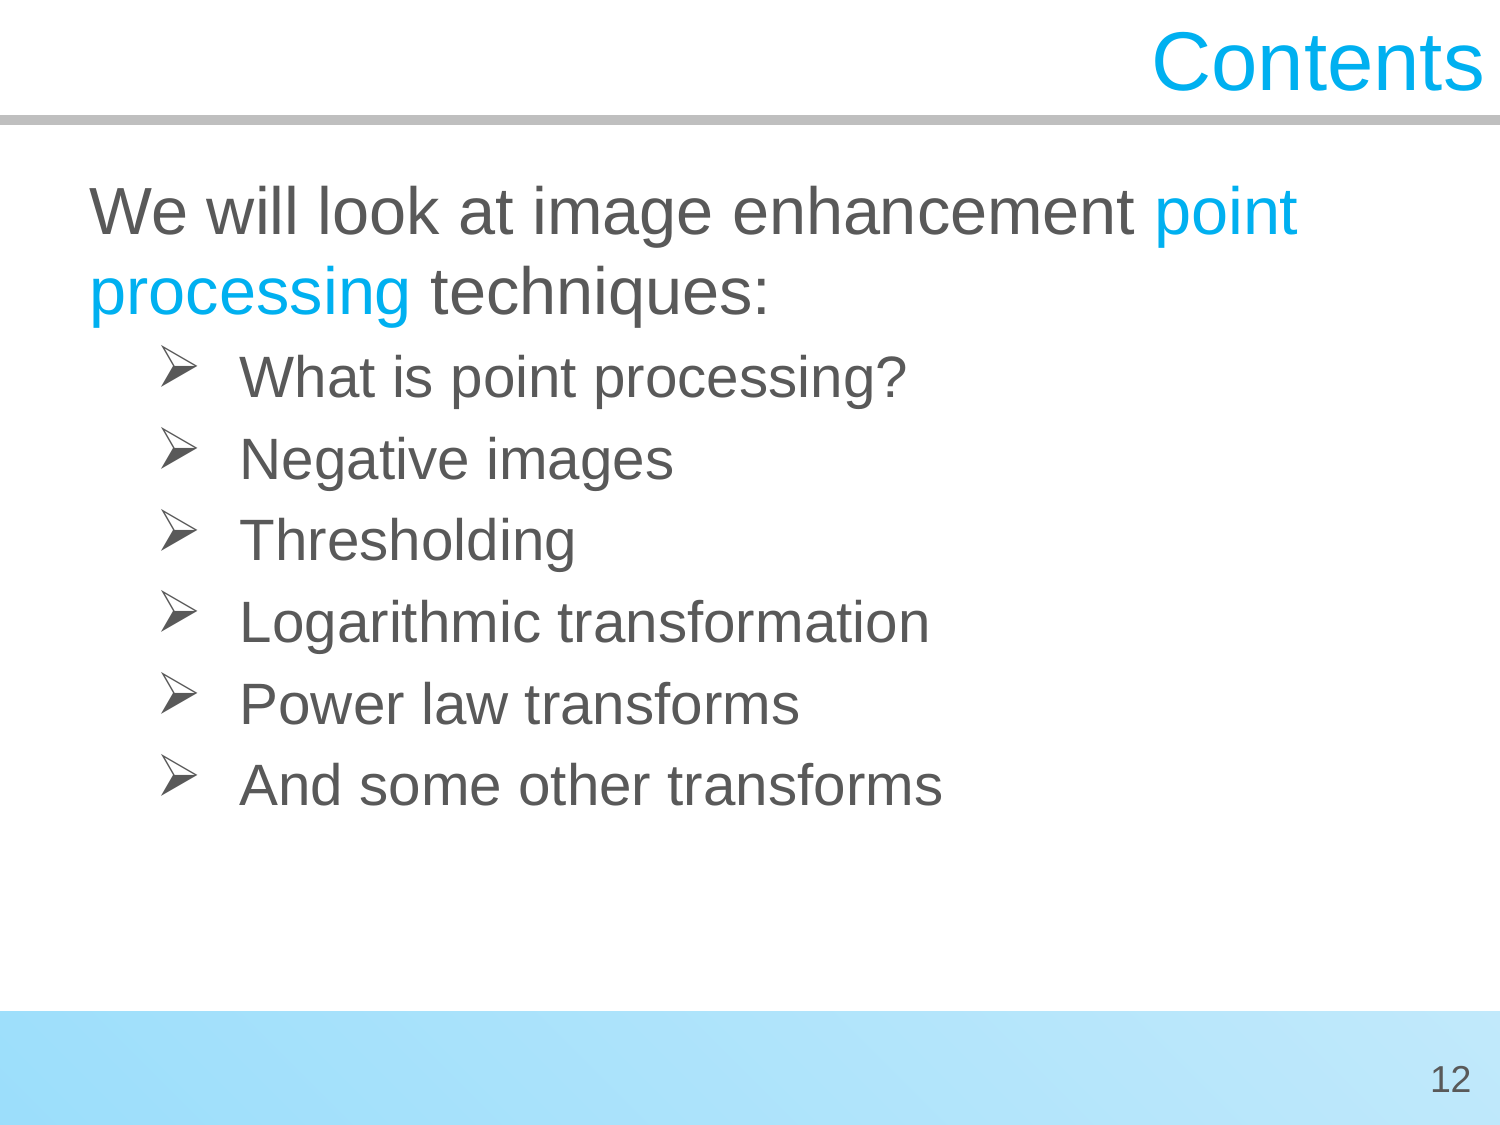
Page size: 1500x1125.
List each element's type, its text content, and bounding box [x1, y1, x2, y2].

text_box Contents [0, 0, 1500, 121]
text_box We will look at image enhancement point processing techniques: What is point processing? Negative images Thresholding Logarithmic transformation Power law transforms And some other transforms [74, 160, 1460, 1018]
